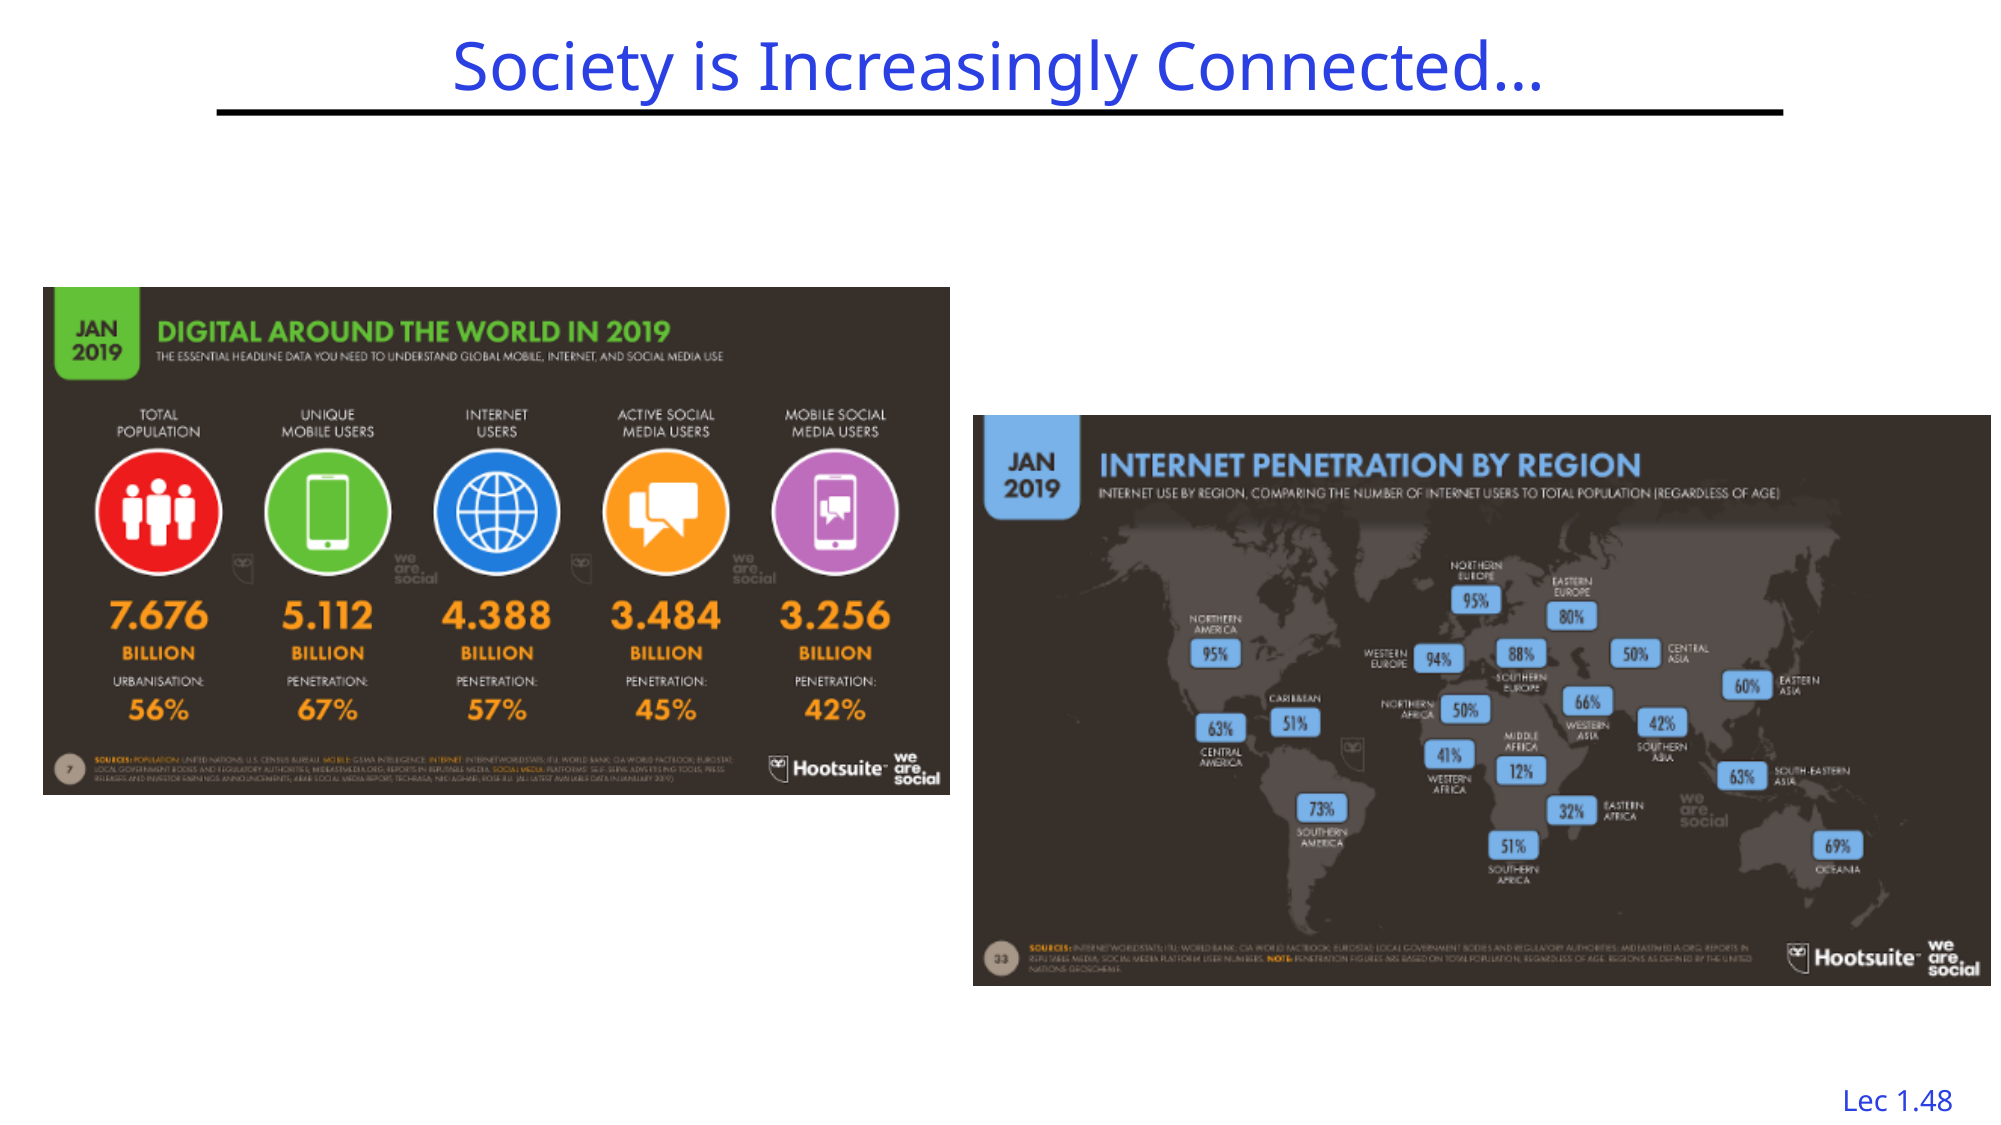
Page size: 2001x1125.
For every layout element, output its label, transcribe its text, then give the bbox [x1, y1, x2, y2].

picture [42, 287, 950, 796]
picture [972, 415, 1991, 986]
title Society is Increasingly Connected… [216, 24, 1784, 113]
